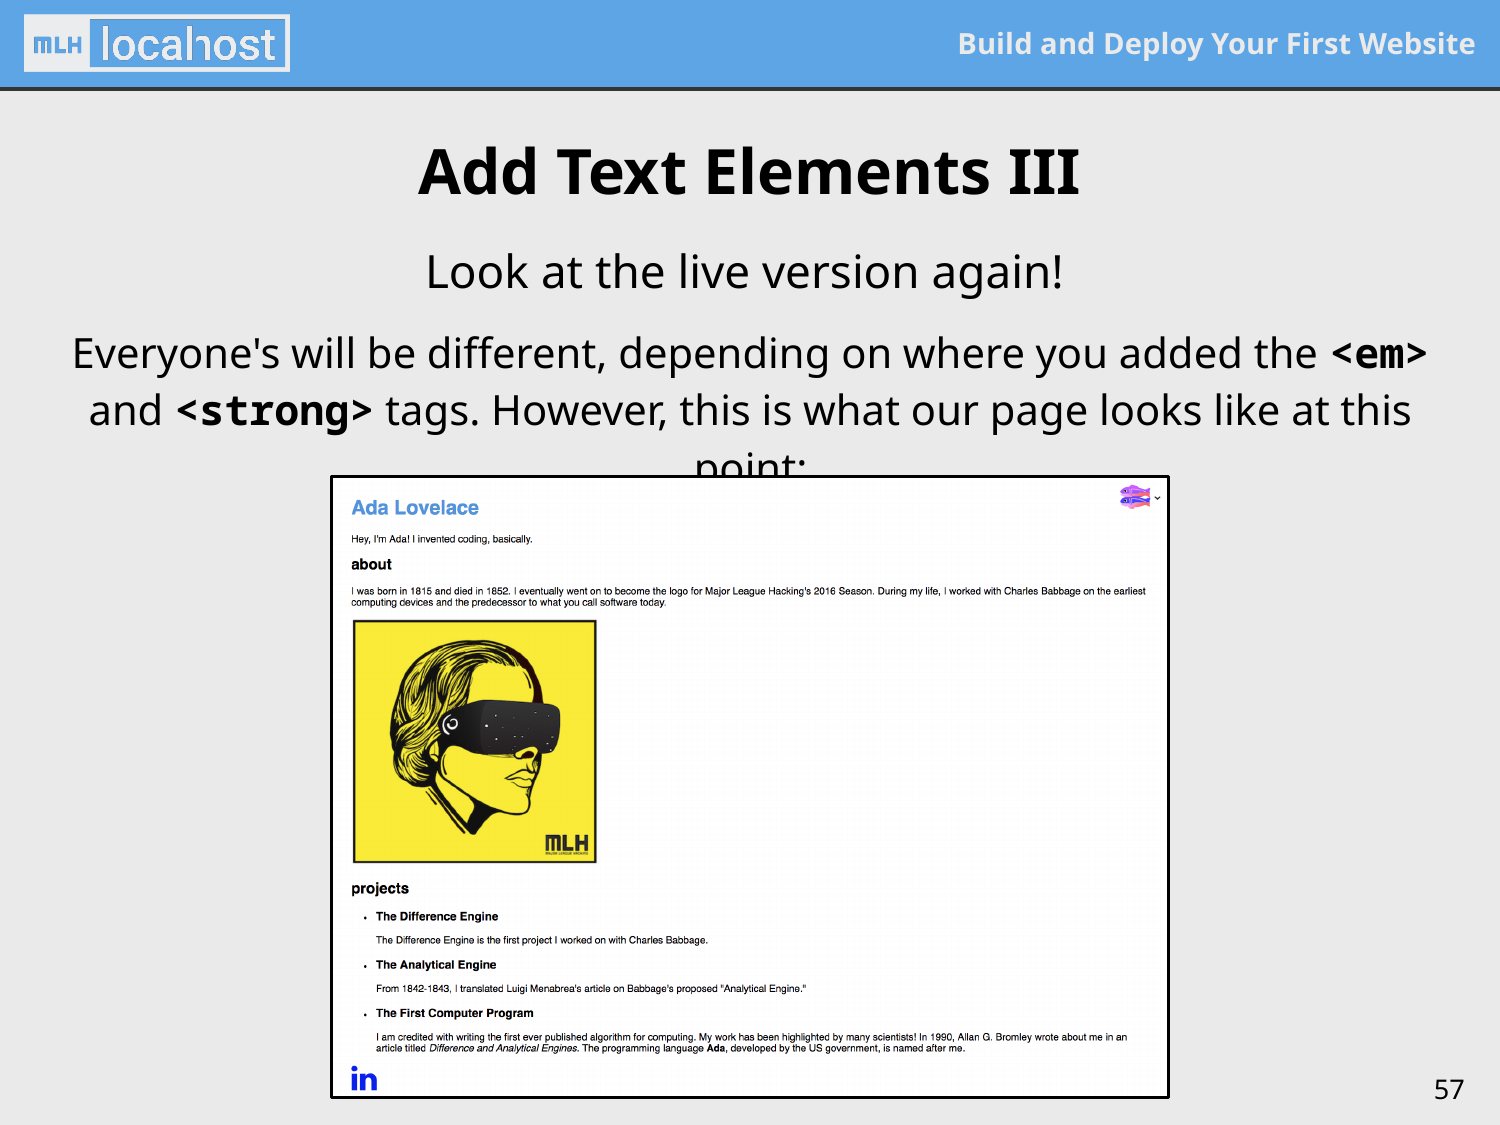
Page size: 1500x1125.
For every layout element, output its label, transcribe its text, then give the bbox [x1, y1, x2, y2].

slide_number ‹#› [1389, 1057, 1480, 1125]
picture [332, 477, 1168, 1097]
title Add Text Elements III [47, 106, 1453, 219]
text_box Look at the live version again! Everyone's will be different, depending on where you added the <em> and <strong> tags. However, this is what our page looks like at this point: [15, 219, 1486, 448]
picture [24, 14, 290, 72]
